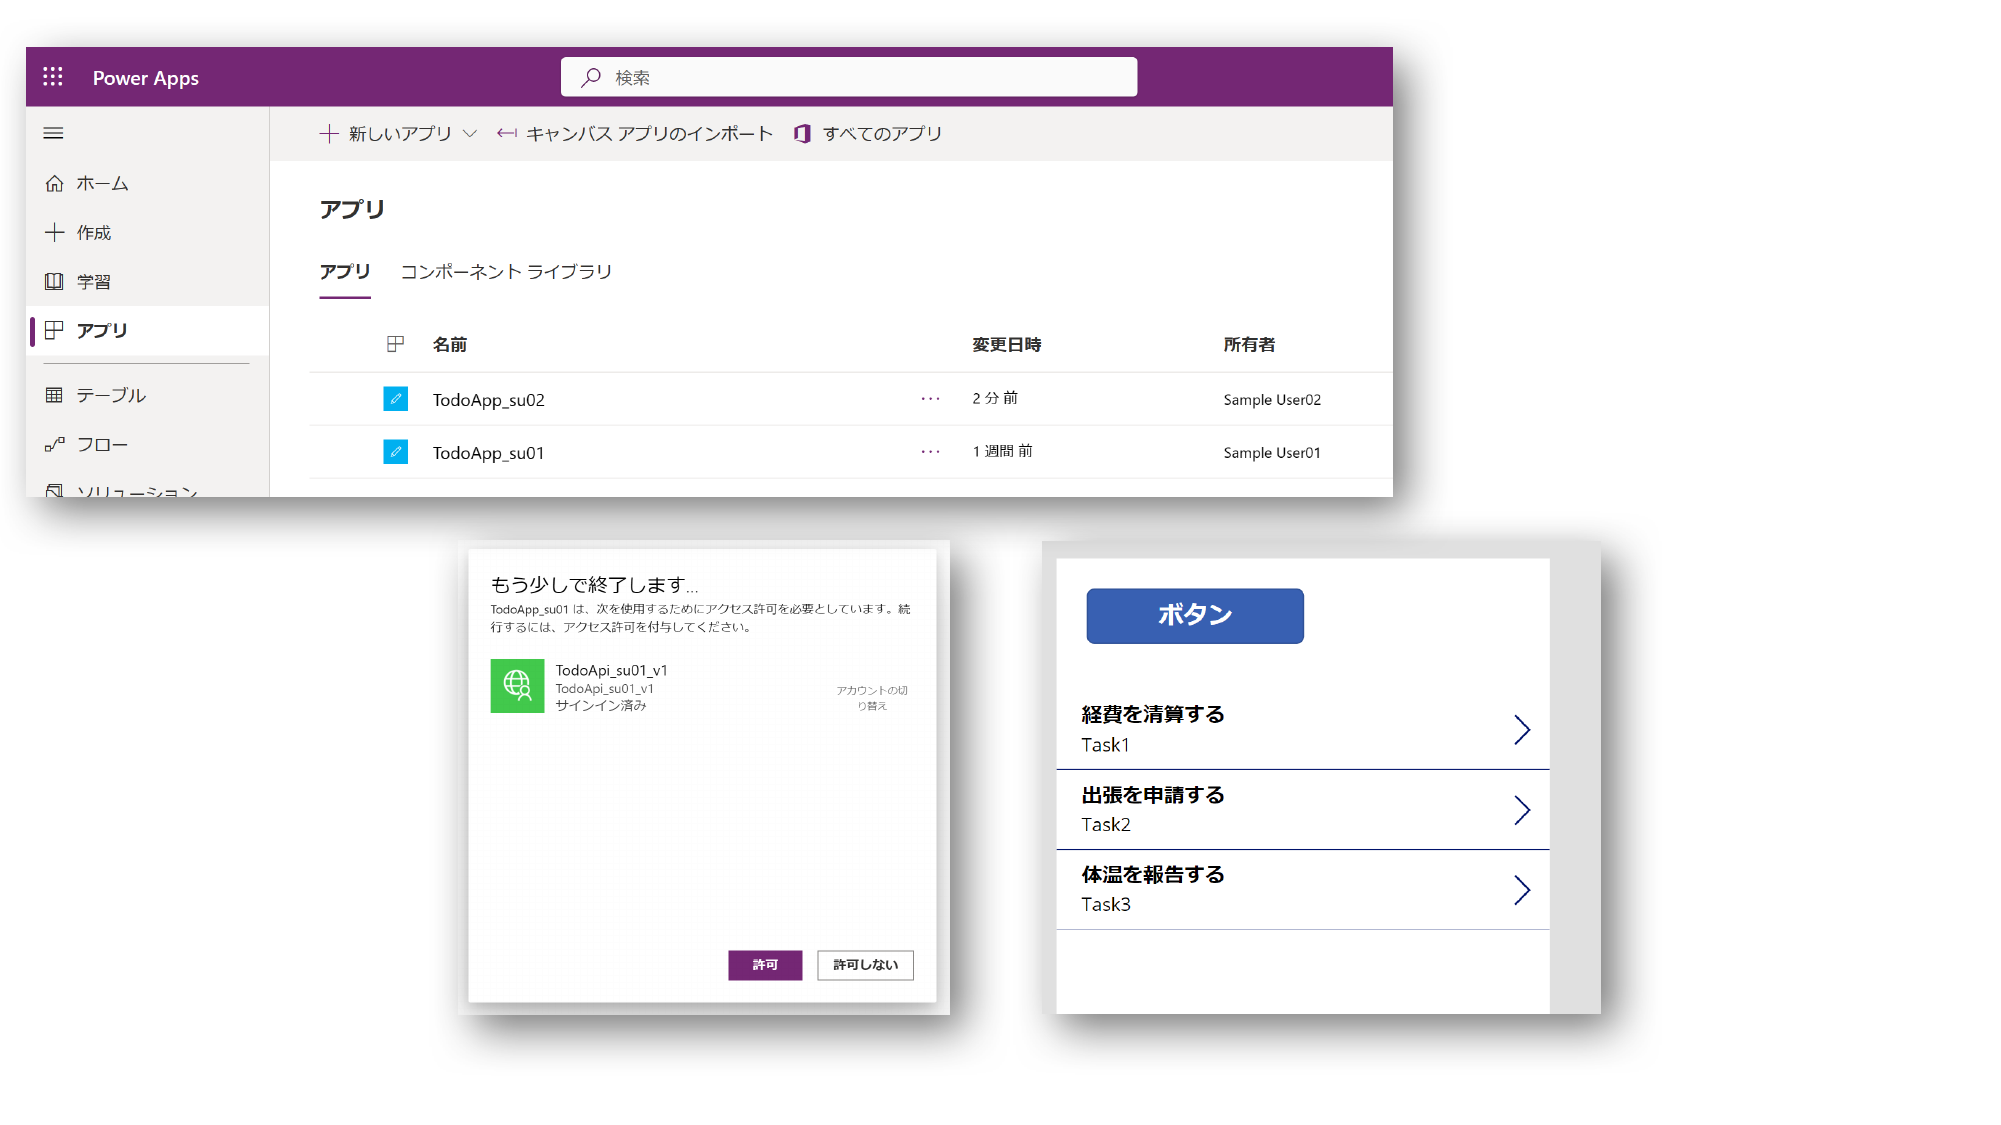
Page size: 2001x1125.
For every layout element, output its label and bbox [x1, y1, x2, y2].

picture [26, 47, 1393, 497]
picture [458, 540, 950, 1015]
picture [1042, 541, 1601, 1015]
